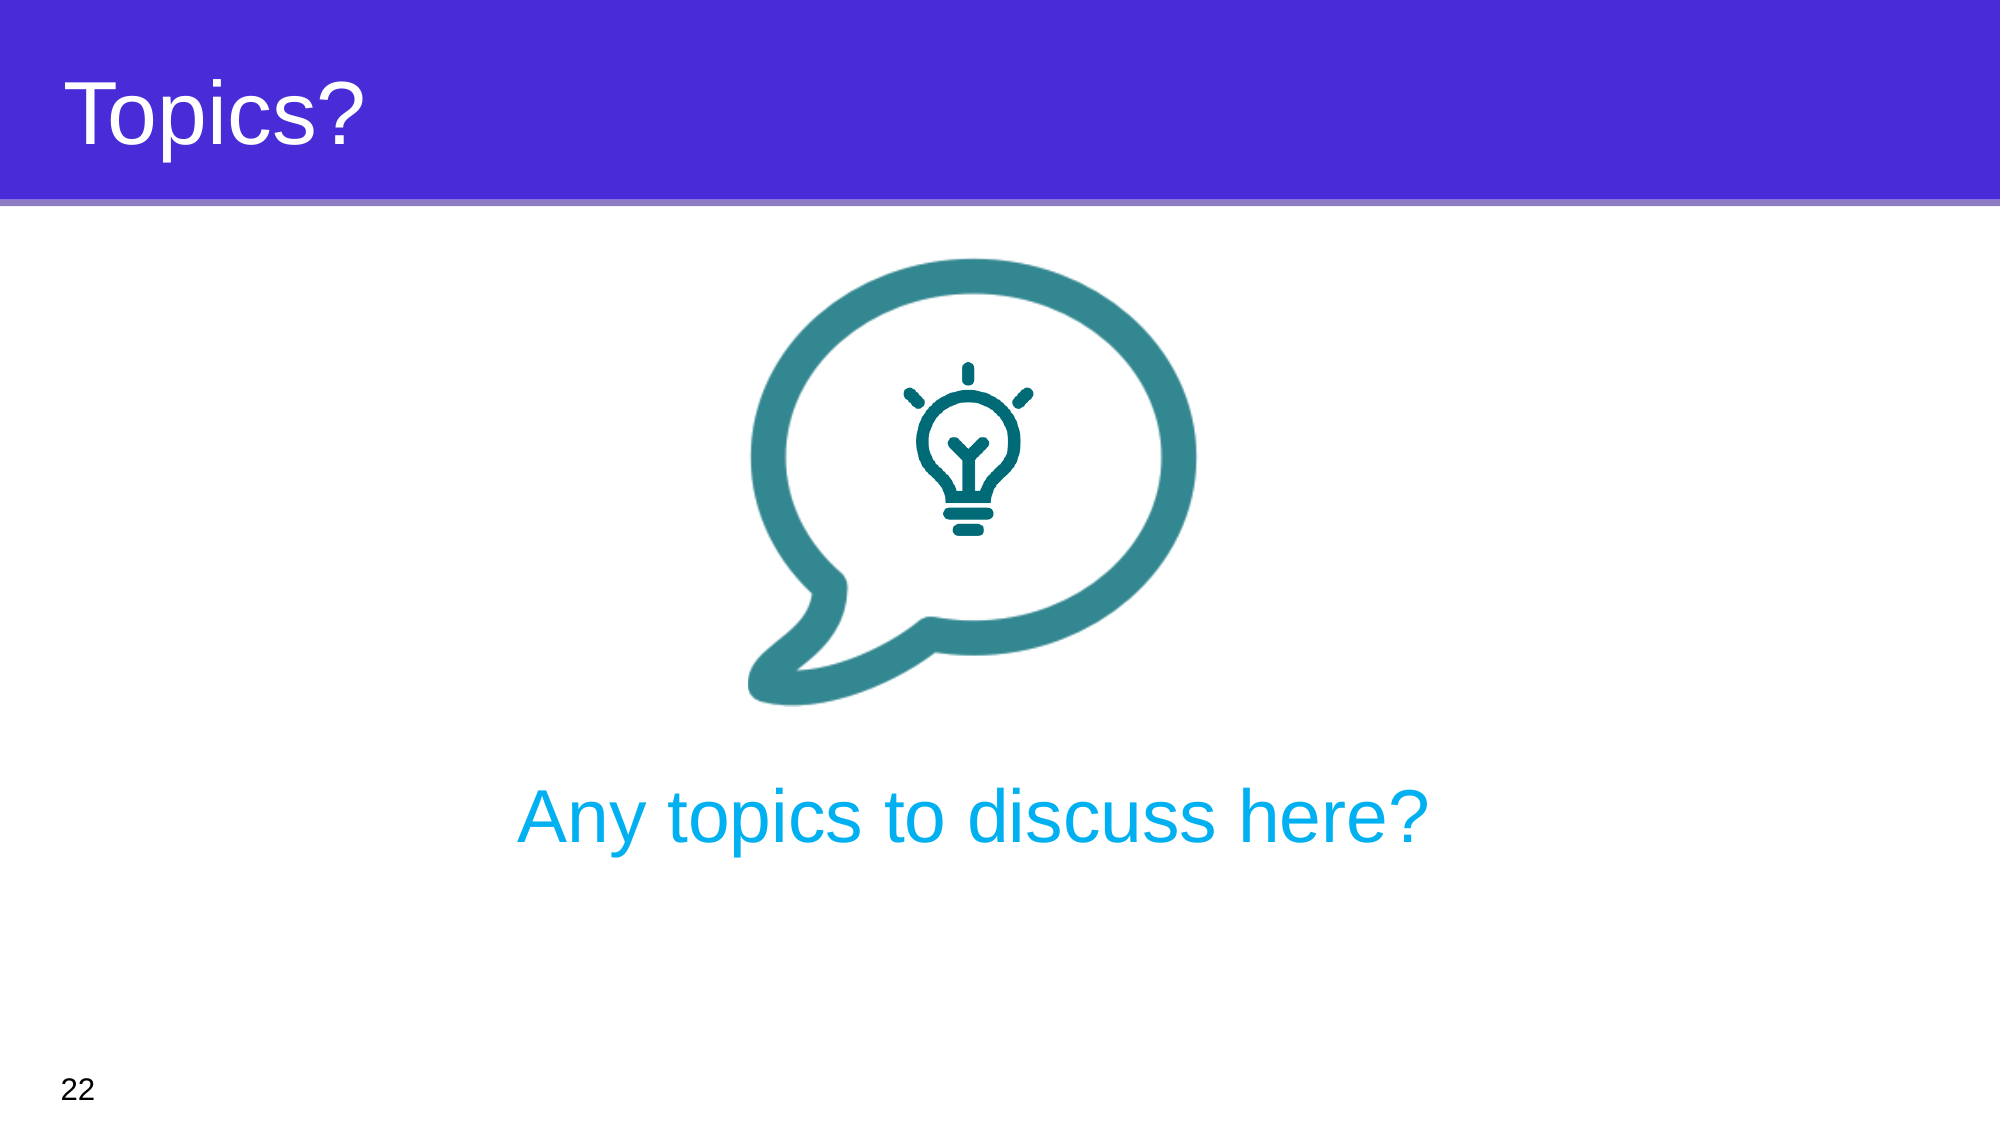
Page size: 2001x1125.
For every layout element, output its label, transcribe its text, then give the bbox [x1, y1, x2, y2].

slide_number 22 [40, 1044, 161, 1125]
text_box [748, 255, 1200, 708]
title Topics? [43, 34, 1907, 161]
text_box Any topics to discuss here? [502, 759, 1446, 865]
